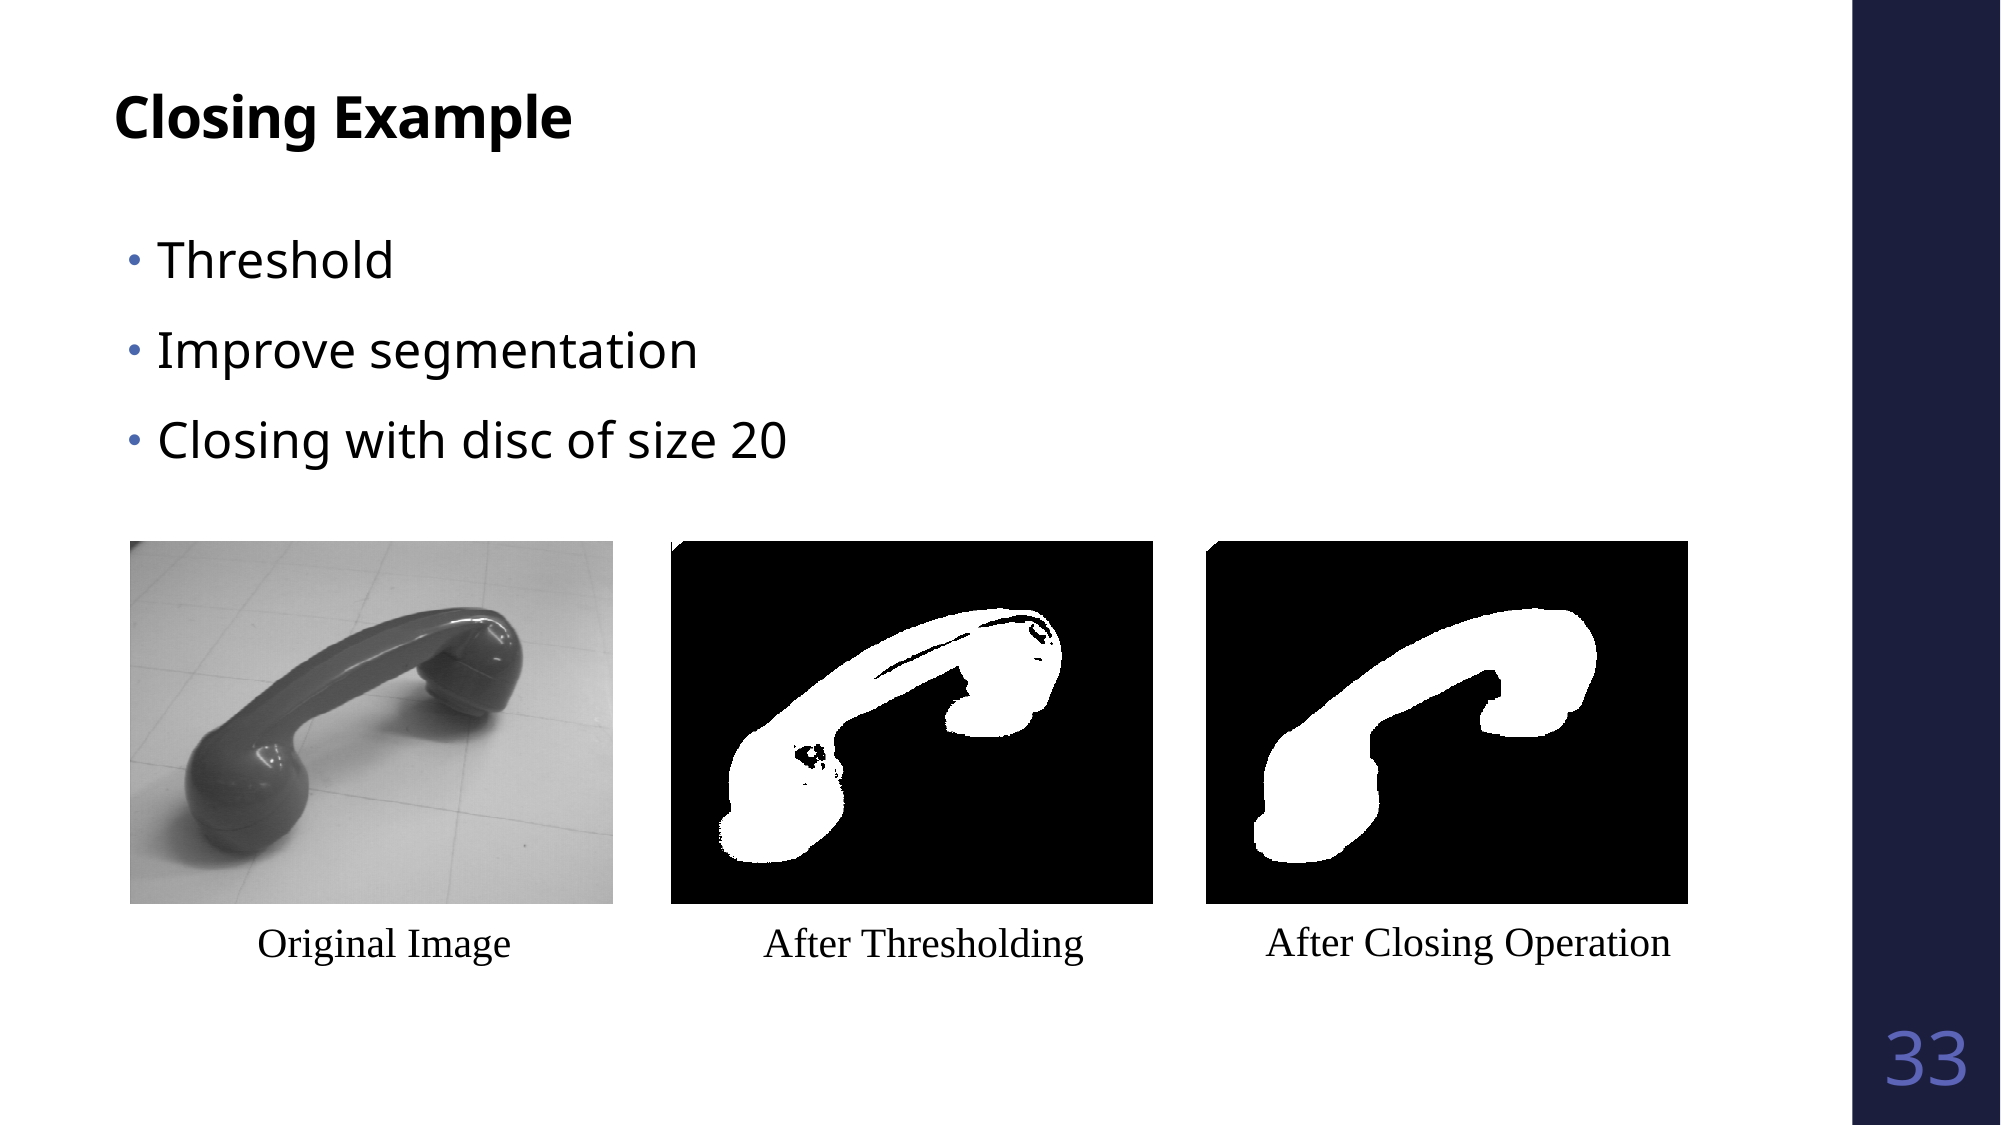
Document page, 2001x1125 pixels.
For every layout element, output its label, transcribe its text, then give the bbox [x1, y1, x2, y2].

text_box Original Image [242, 913, 531, 979]
title Closing Example [98, 56, 1739, 159]
picture [1205, 540, 1688, 904]
picture [130, 540, 613, 904]
text_box After Thresholding [748, 913, 1124, 979]
text_box Threshold Improve segmentation Closing with disc of size 20 [112, 224, 1388, 900]
text_box After Closing Operation [1250, 902, 1726, 978]
slide_number 33 [1852, 1012, 2000, 1110]
picture [671, 540, 1153, 904]
